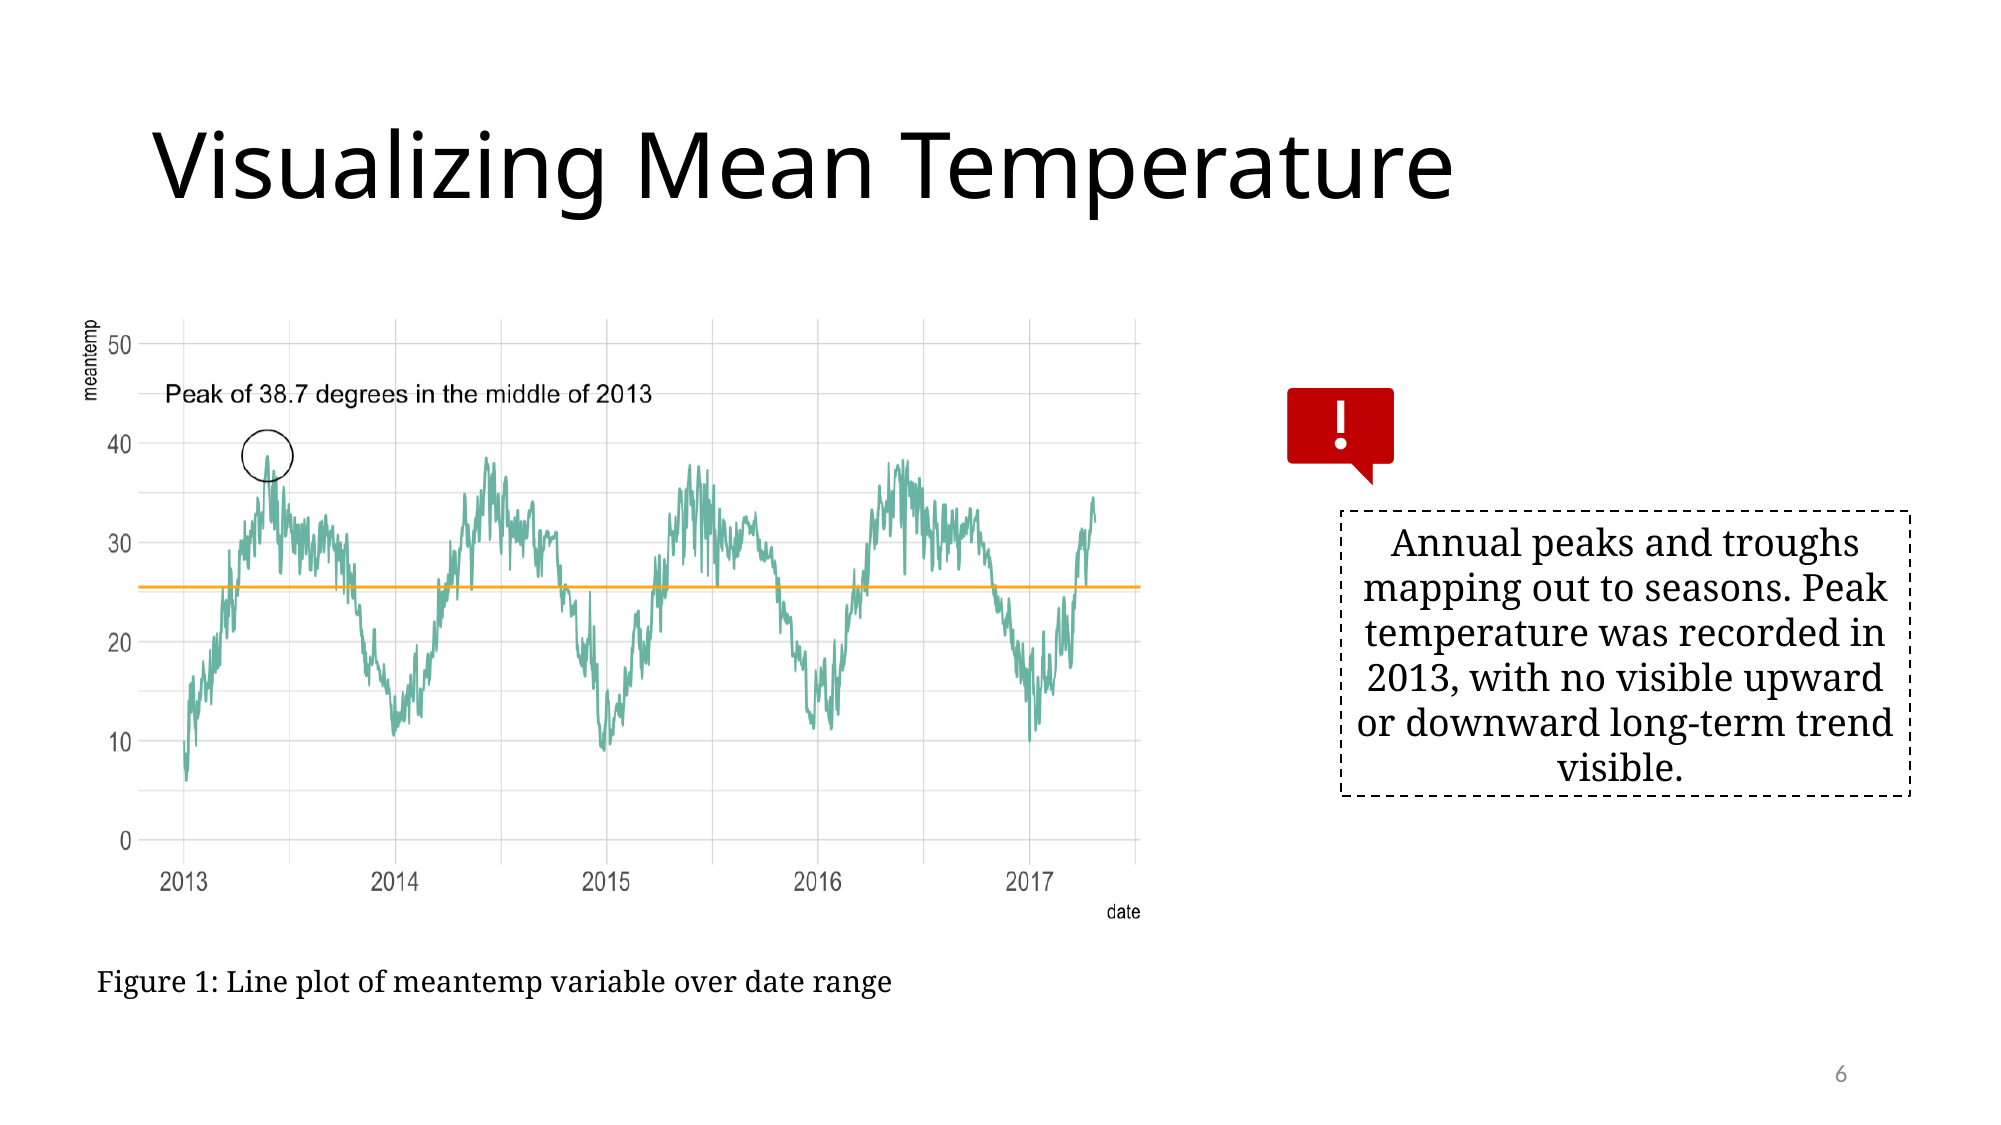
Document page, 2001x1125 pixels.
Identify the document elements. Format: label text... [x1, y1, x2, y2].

picture [64, 302, 1154, 932]
text_box Annual peaks and troughs mapping out to seasons. Peak temperature was recorded in 2013, with no visible upward or downward long-term trend visible. [1340, 511, 1911, 797]
slide_number 6 [1412, 1042, 1863, 1103]
picture [1265, 361, 1416, 512]
title Visualizing Mean Temperature [137, 59, 1863, 278]
text_box Figure 1: Line plot of meantemp variable over date range [82, 956, 909, 1006]
